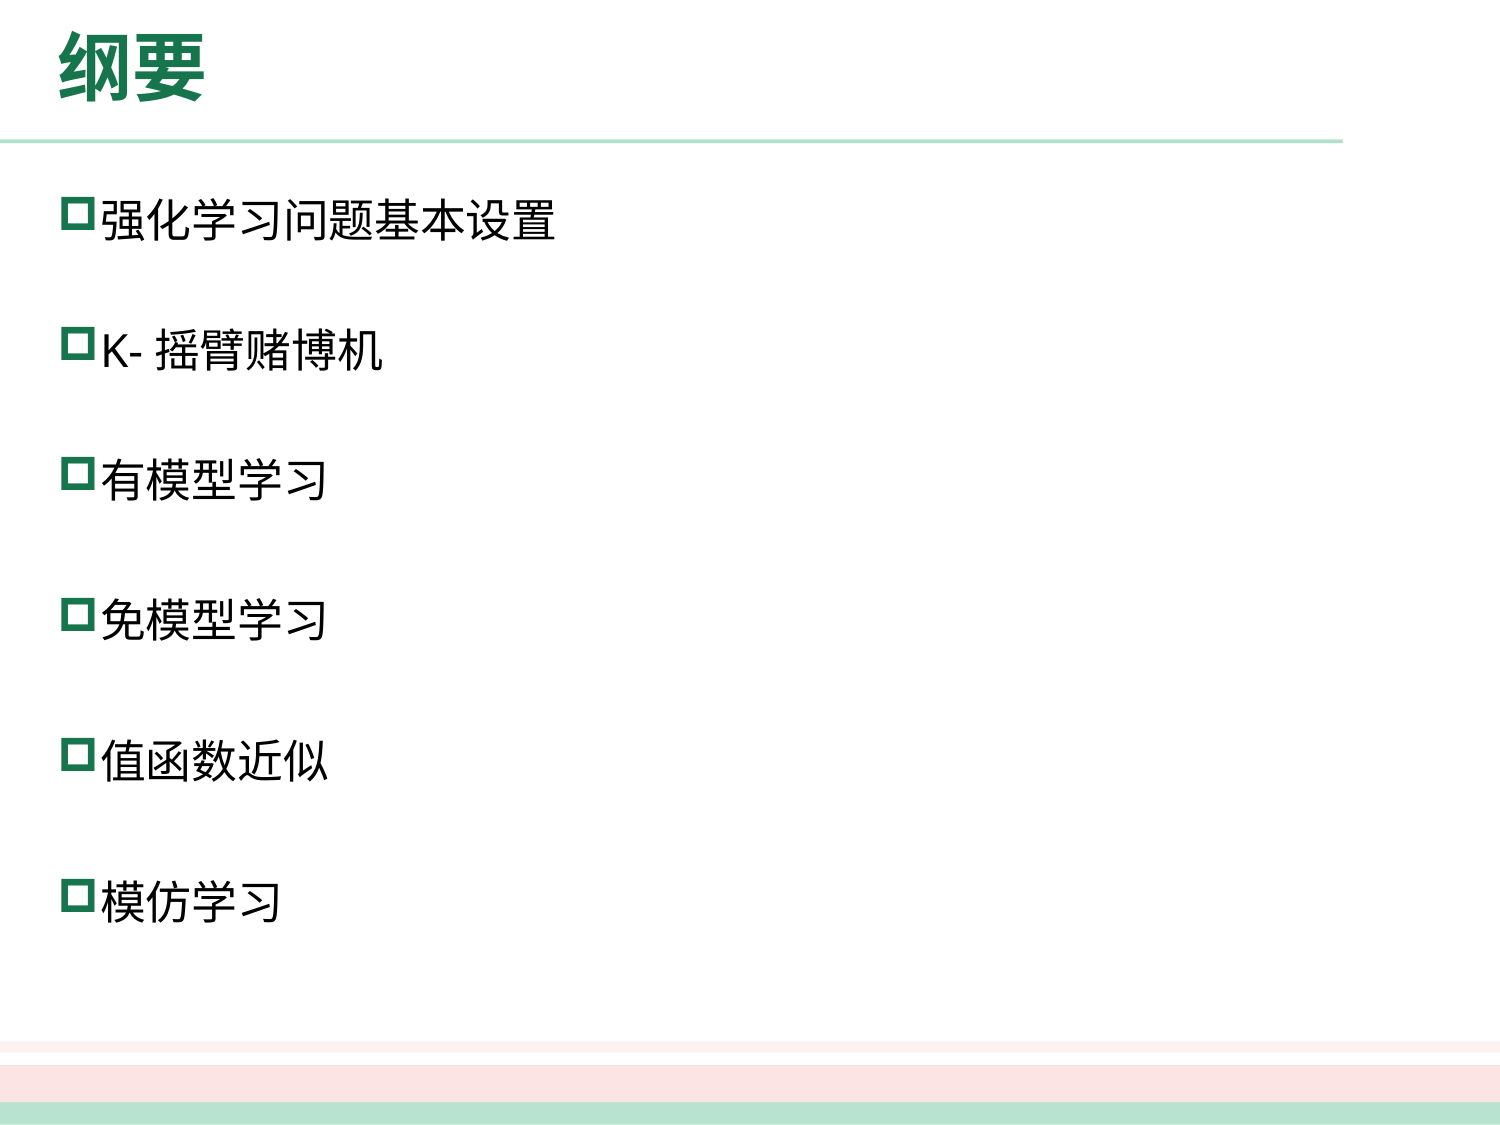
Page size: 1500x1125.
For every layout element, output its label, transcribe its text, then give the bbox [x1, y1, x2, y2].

picture [0, 0, 1500, 1125]
list 强化学习问题基本设置 K-摇臂赌博机 有模型学习 免模型学习 值函数近似 模仿学习 [42, 190, 1457, 999]
title 纲要 [42, 7, 1337, 135]
